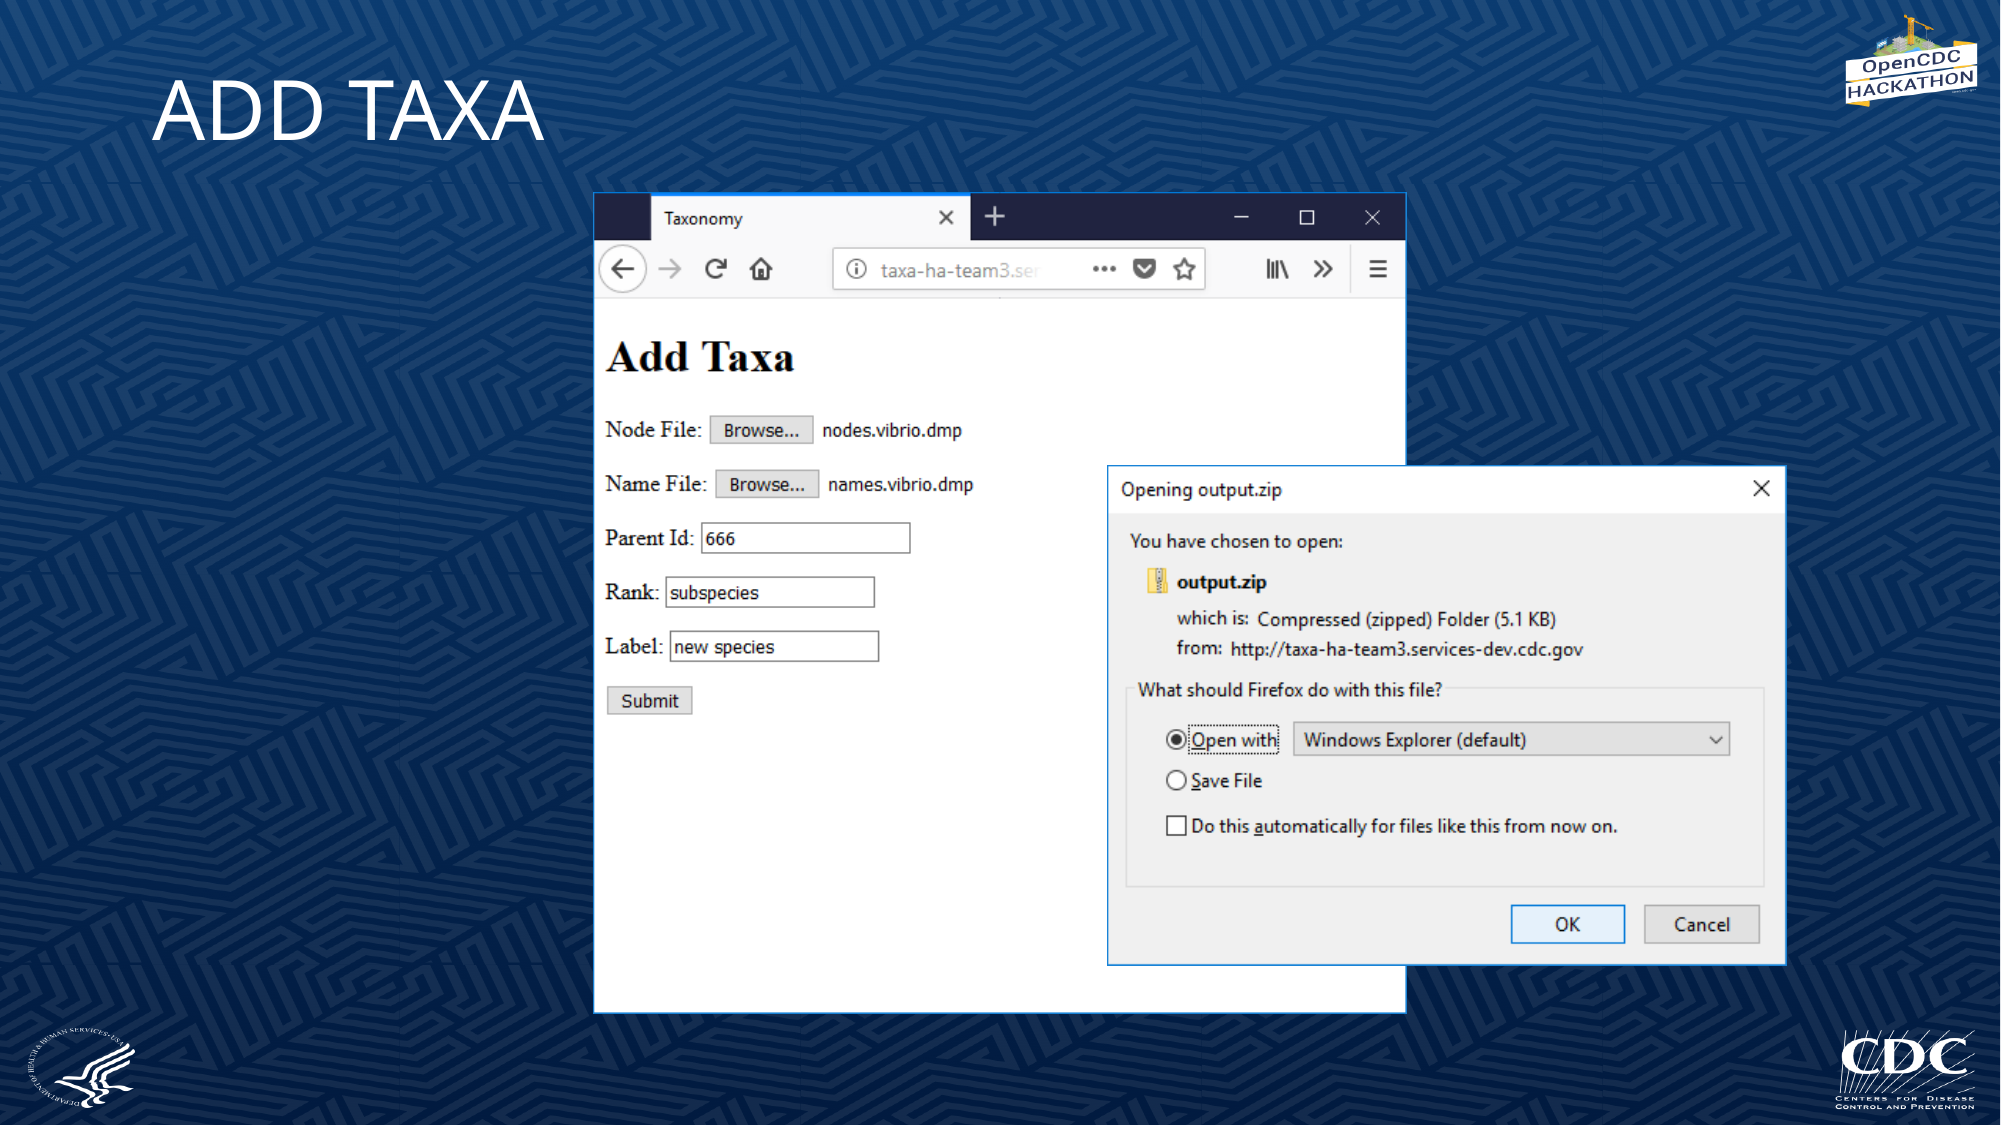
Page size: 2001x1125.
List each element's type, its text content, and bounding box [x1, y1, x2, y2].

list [593, 192, 1407, 1014]
title ADD TAXA [137, 59, 1863, 168]
picture [0, 0, 2001, 1125]
